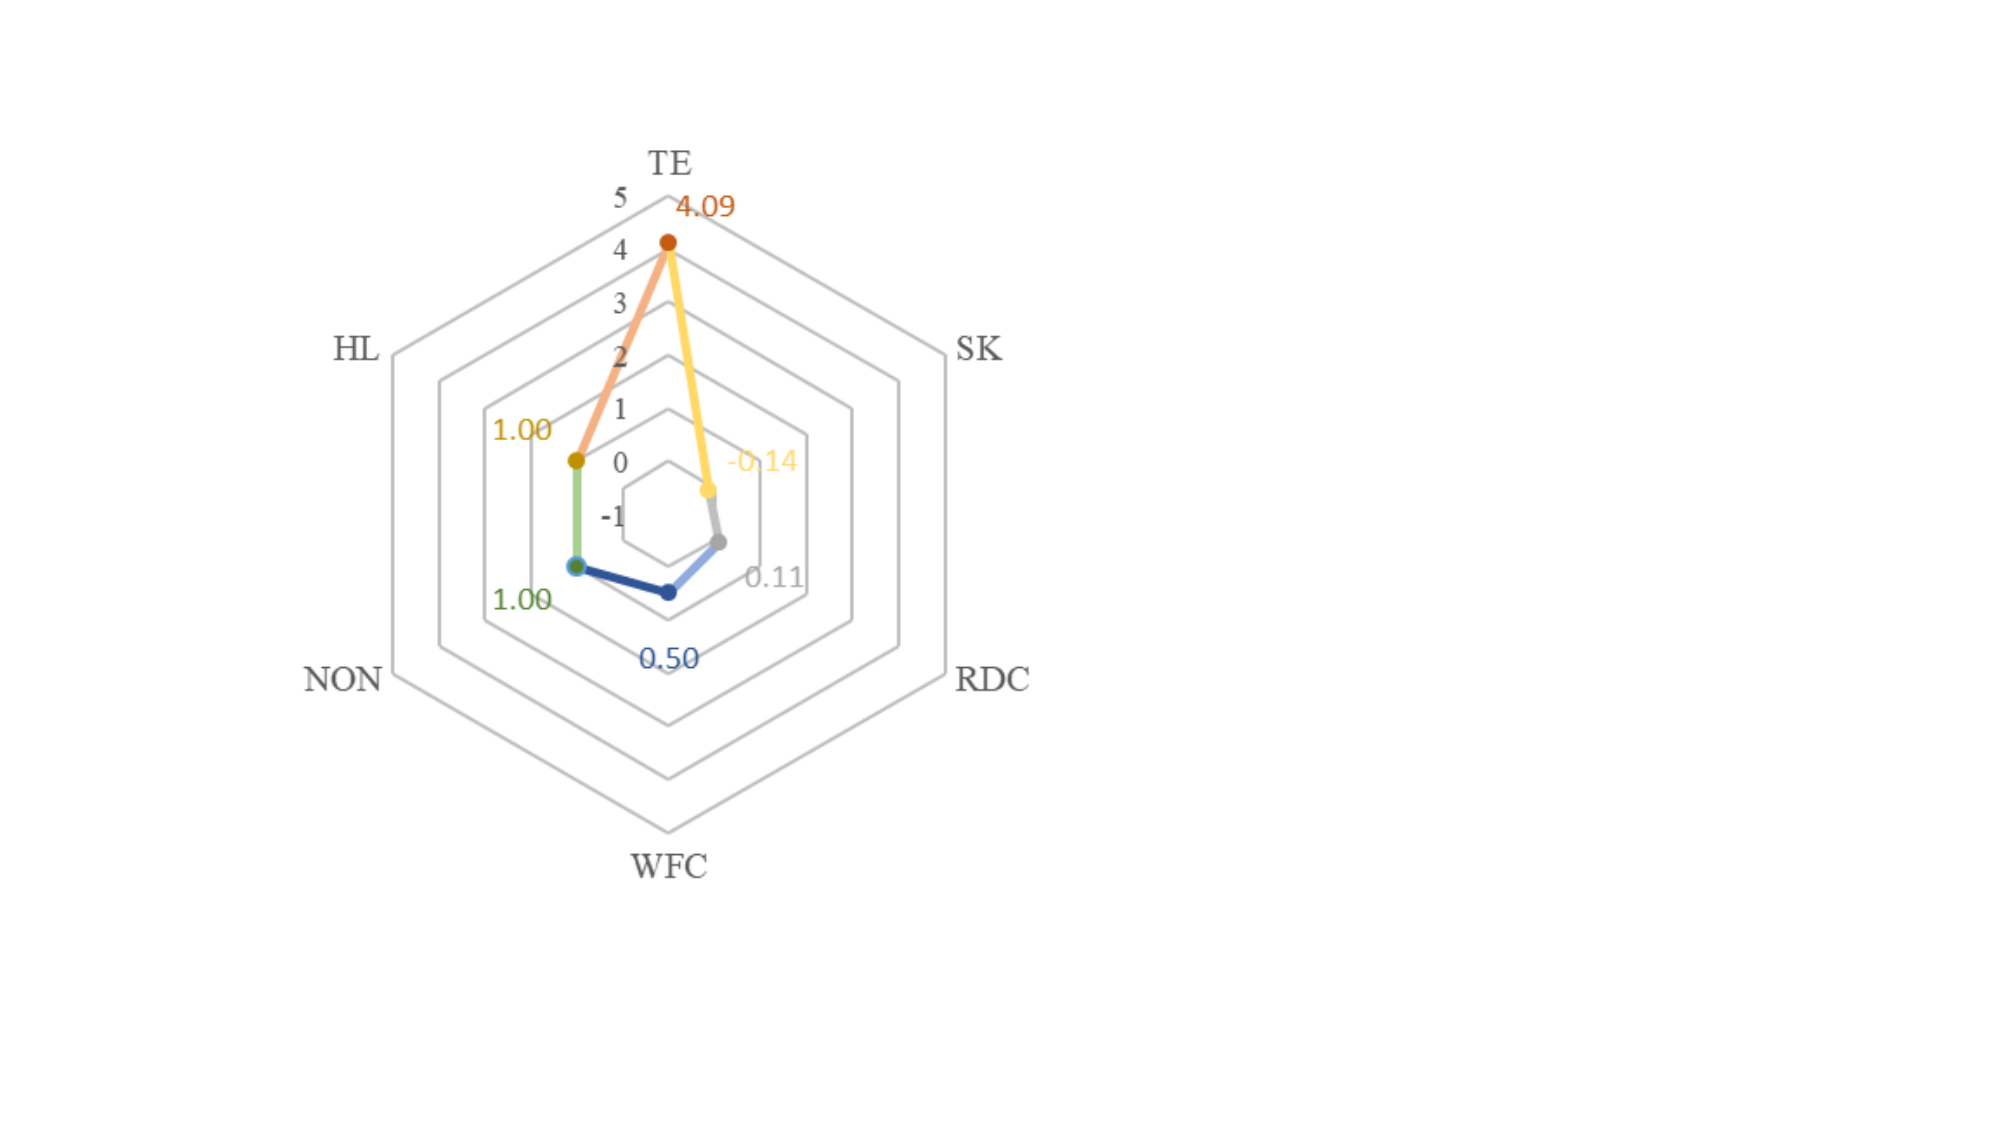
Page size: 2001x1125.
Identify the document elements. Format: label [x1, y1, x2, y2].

picture [289, 137, 1055, 888]
